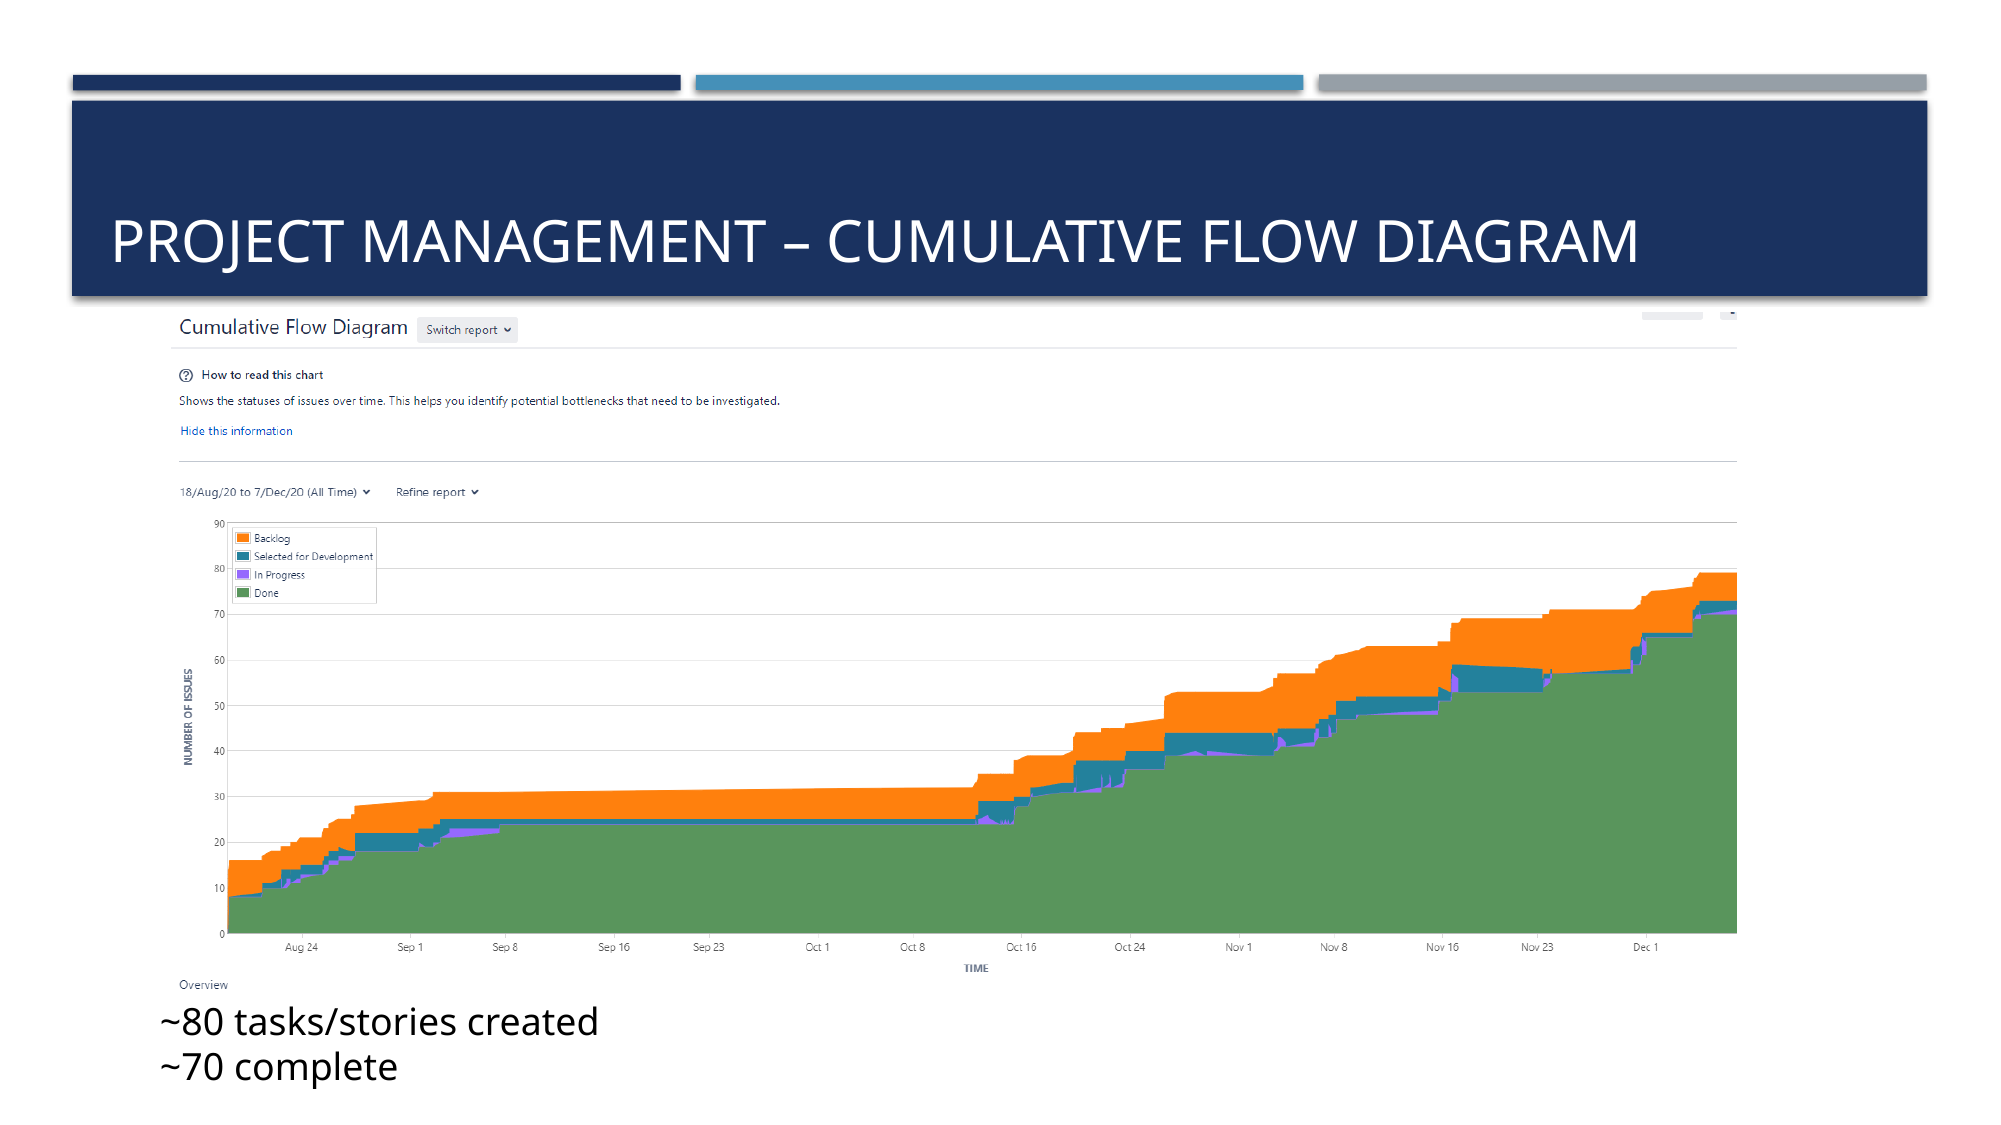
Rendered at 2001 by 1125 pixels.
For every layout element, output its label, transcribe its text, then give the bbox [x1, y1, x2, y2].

text_box ~80 tasks/stories created ~70 complete [145, 990, 615, 1096]
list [171, 312, 1738, 991]
title Project Management – Cumulative flow diagram [95, 115, 1905, 282]
